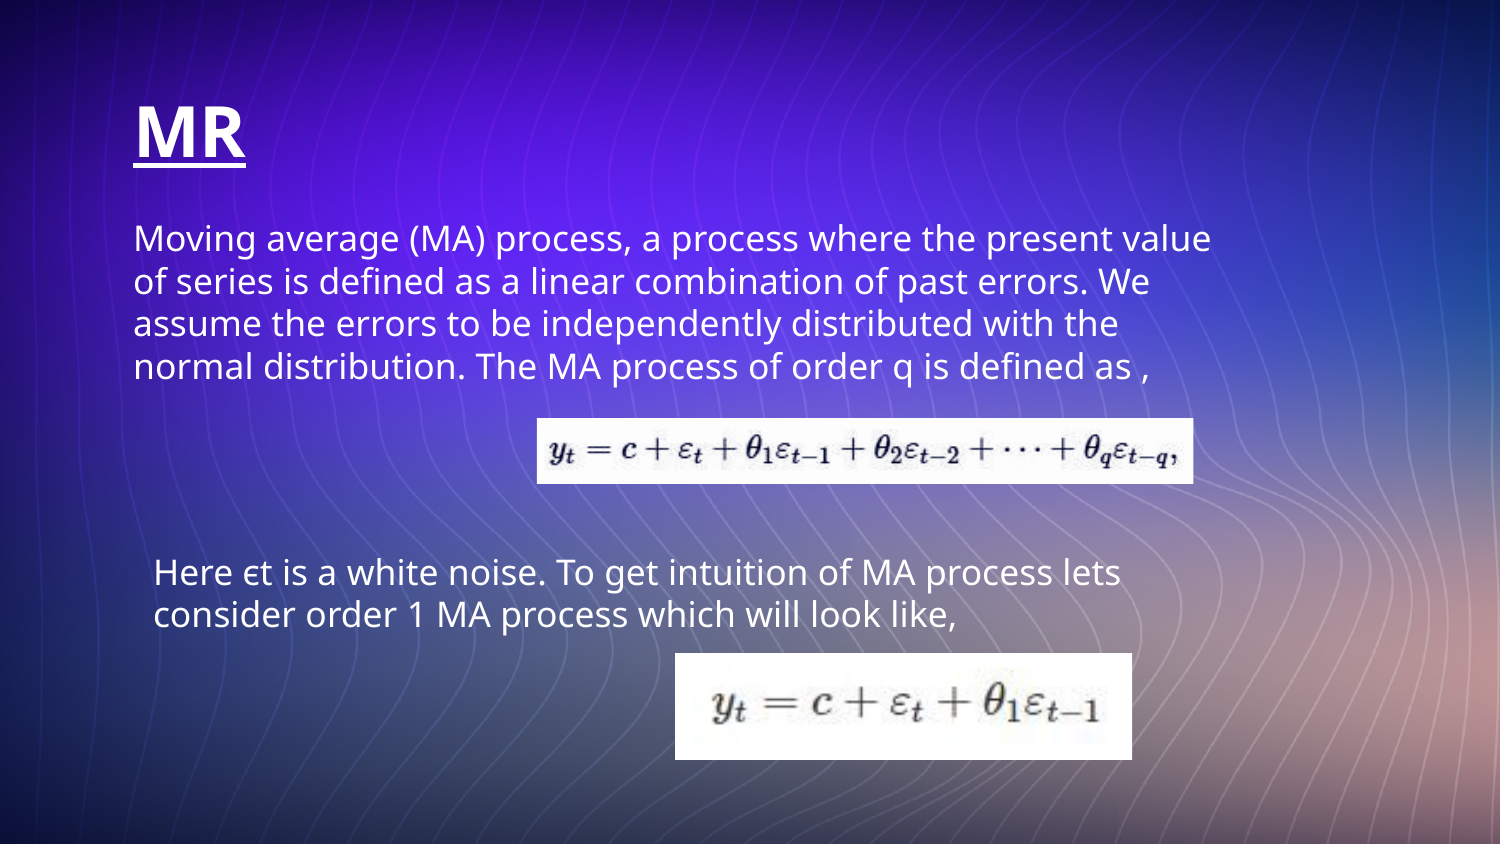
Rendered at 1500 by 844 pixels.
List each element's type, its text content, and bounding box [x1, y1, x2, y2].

text_box Moving average (MA) process, a process where the present value of series is defined as a linear combination of past errors. We assume the errors to be independently distributed with the normal distribution. The MA process of order q is defined as , [118, 201, 1235, 402]
title MR [118, 71, 1382, 166]
text_box Here ϵt is a white noise. To get intuition of MA process lets consider order 1 MA process which will look like, [138, 534, 1165, 650]
picture [0, 0, 1500, 844]
